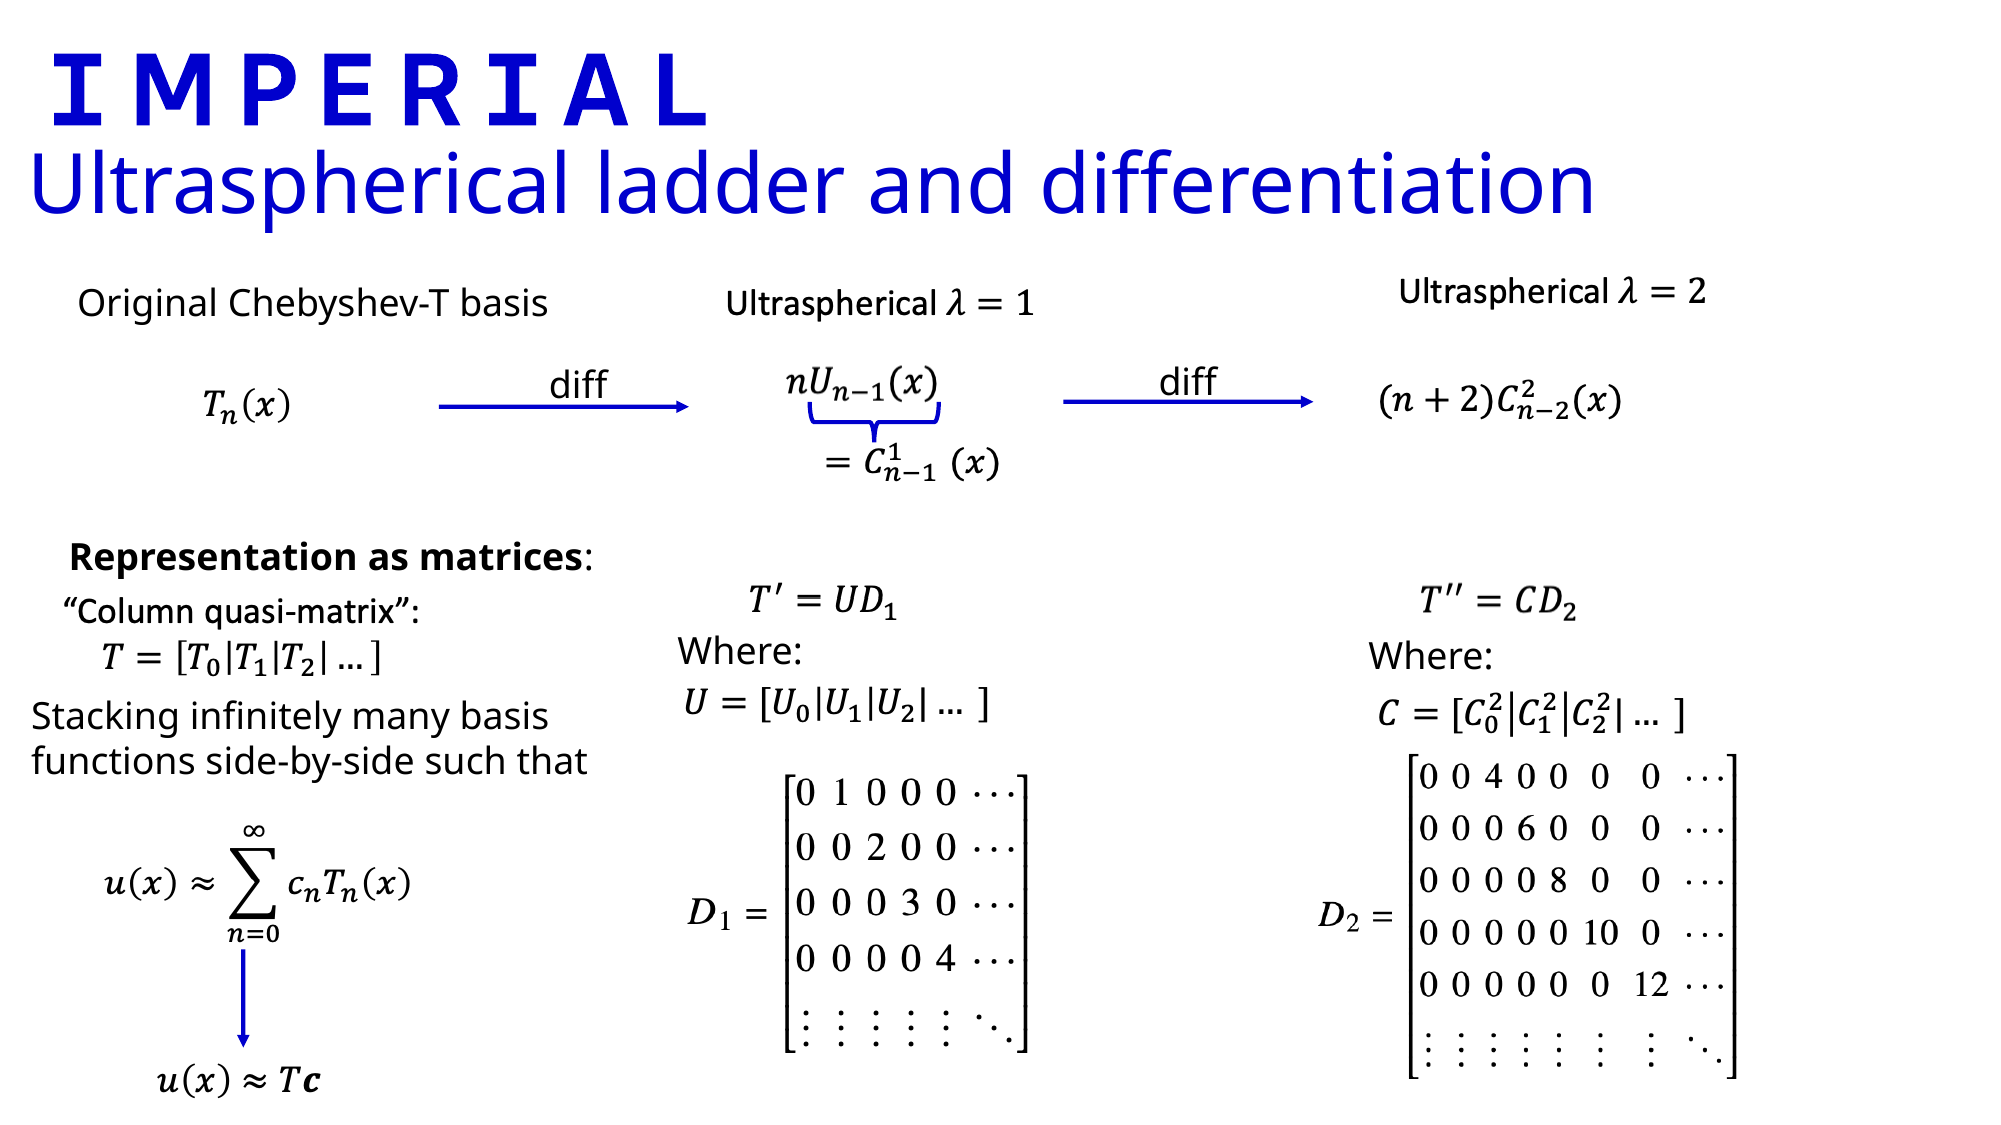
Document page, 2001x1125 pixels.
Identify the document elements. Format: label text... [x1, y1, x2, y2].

text_box diff [1143, 350, 1232, 401]
text_box [662, 670, 1013, 731]
picture [662, 754, 1045, 1074]
text_box diff [534, 407, 623, 413]
picture [1304, 744, 1747, 1088]
text_box [804, 430, 1023, 492]
text_box [76, 810, 439, 950]
text_box Representation as matrices: [53, 525, 609, 586]
text_box Where: [1353, 624, 1509, 685]
text_box [136, 1047, 342, 1108]
text_box [809, 401, 940, 430]
text_box [1382, 259, 1735, 320]
text_box [1355, 368, 1645, 431]
text_box [183, 373, 313, 434]
text_box Where: [662, 619, 818, 680]
text_box [710, 270, 1064, 331]
text_box diff [534, 353, 623, 406]
text_box [766, 349, 961, 411]
text_box [1400, 568, 1600, 630]
text_box [1356, 677, 1709, 744]
text_box Ultraspherical ladder and differentiation [27, 143, 1891, 232]
text_box [47, 579, 439, 685]
text_box [728, 568, 921, 630]
text_box Original Chebyshev-T basis [62, 271, 565, 332]
text_box Stacking infinitely many basis functions side-by-side such that [16, 685, 604, 790]
text_box diff [1143, 402, 1232, 411]
